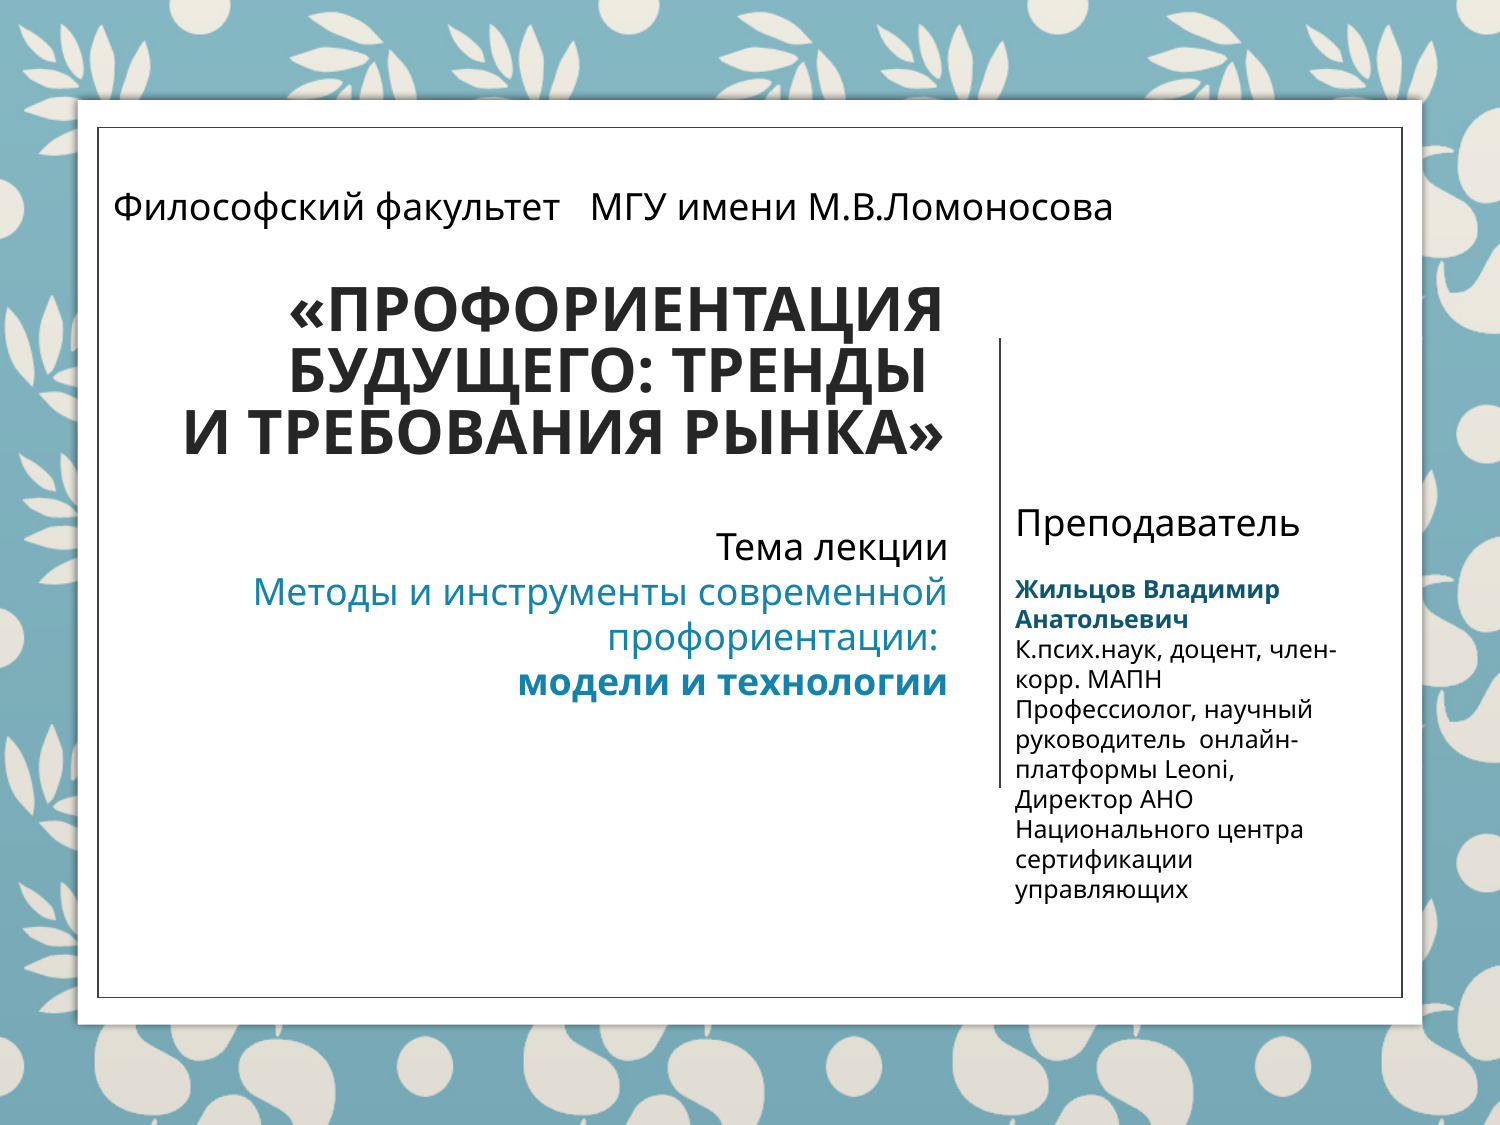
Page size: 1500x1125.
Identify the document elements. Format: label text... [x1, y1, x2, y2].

text_box Тема лекции Методы и инструменты современной профориентации: модели и технологии [214, 515, 964, 711]
text_box [77, 100, 1423, 1025]
text_box [0, 0, 1500, 1125]
title «ПРОФОРИЕНТАЦИЯ БУДУЩЕГО: ТРЕНДЫ И ТРЕБОВАНИЯ РЫНКА» [162, 267, 961, 622]
text_box Преподаватель Жильцов Владимир Анатольевич К.псих.наук, доцент, член-корр. МАПН Профессиолог, научный руководитель онлайн-платформы Leoni, Директор АНО Национального центра сертификации управляющих [1000, 491, 1363, 956]
text_box [98, 127, 1402, 998]
text_box Философский факультет МГУ имени М.В.Ломоносова [98, 175, 1317, 236]
